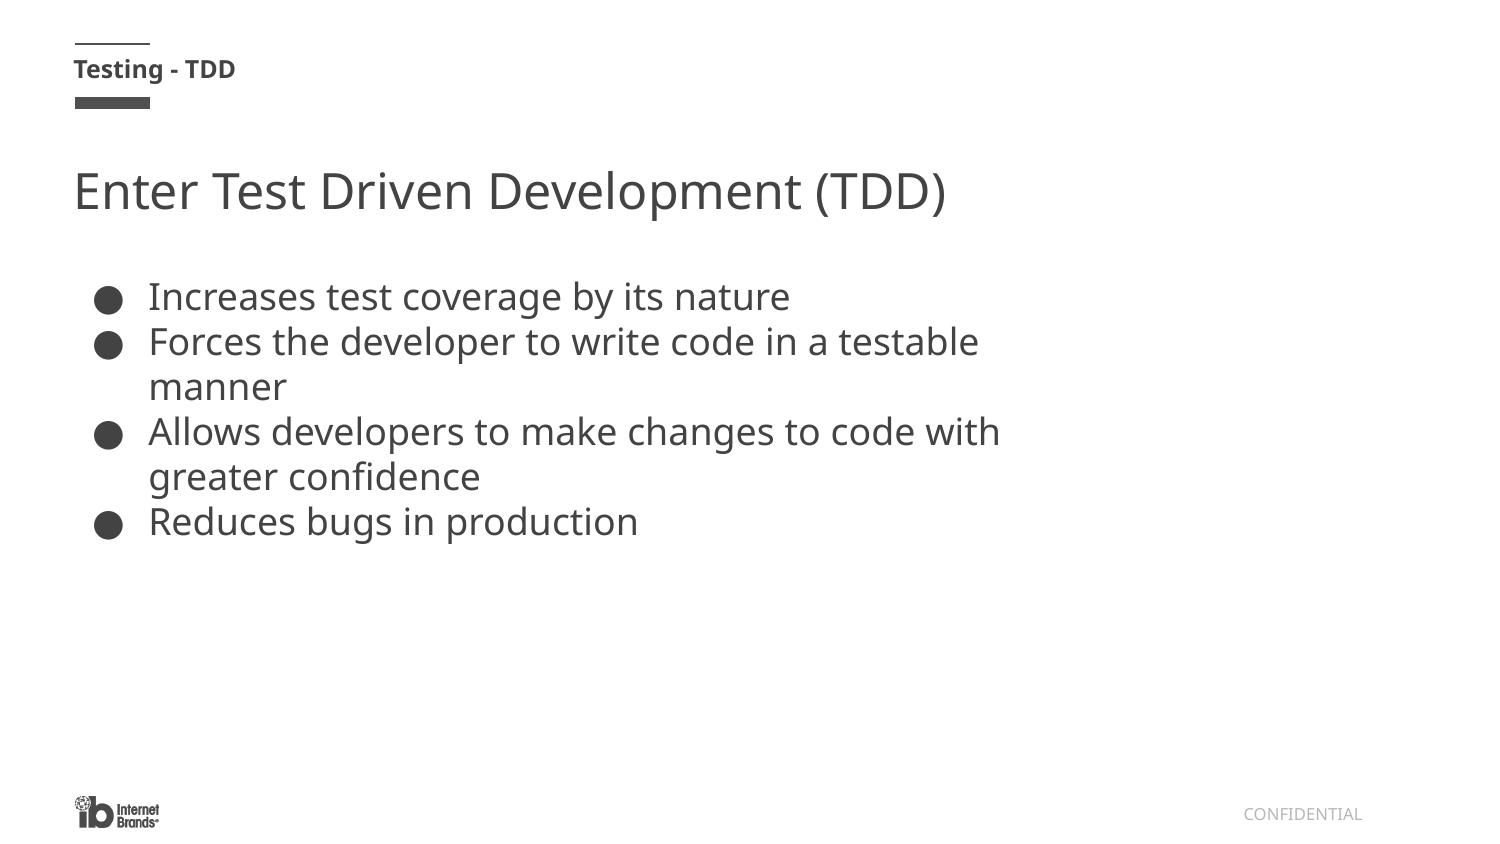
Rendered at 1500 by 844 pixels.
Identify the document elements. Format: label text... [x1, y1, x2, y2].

title Enter Test Driven Development (TDD) [58, 121, 1276, 259]
list Increases test coverage by its nature Forces the developer to write code in a testable manner Allows developers to make changes to code with greater confidence Reduces bugs in production [58, 258, 1123, 754]
picture [75, 796, 159, 828]
subtitle Testing - TDD [58, 46, 1276, 91]
